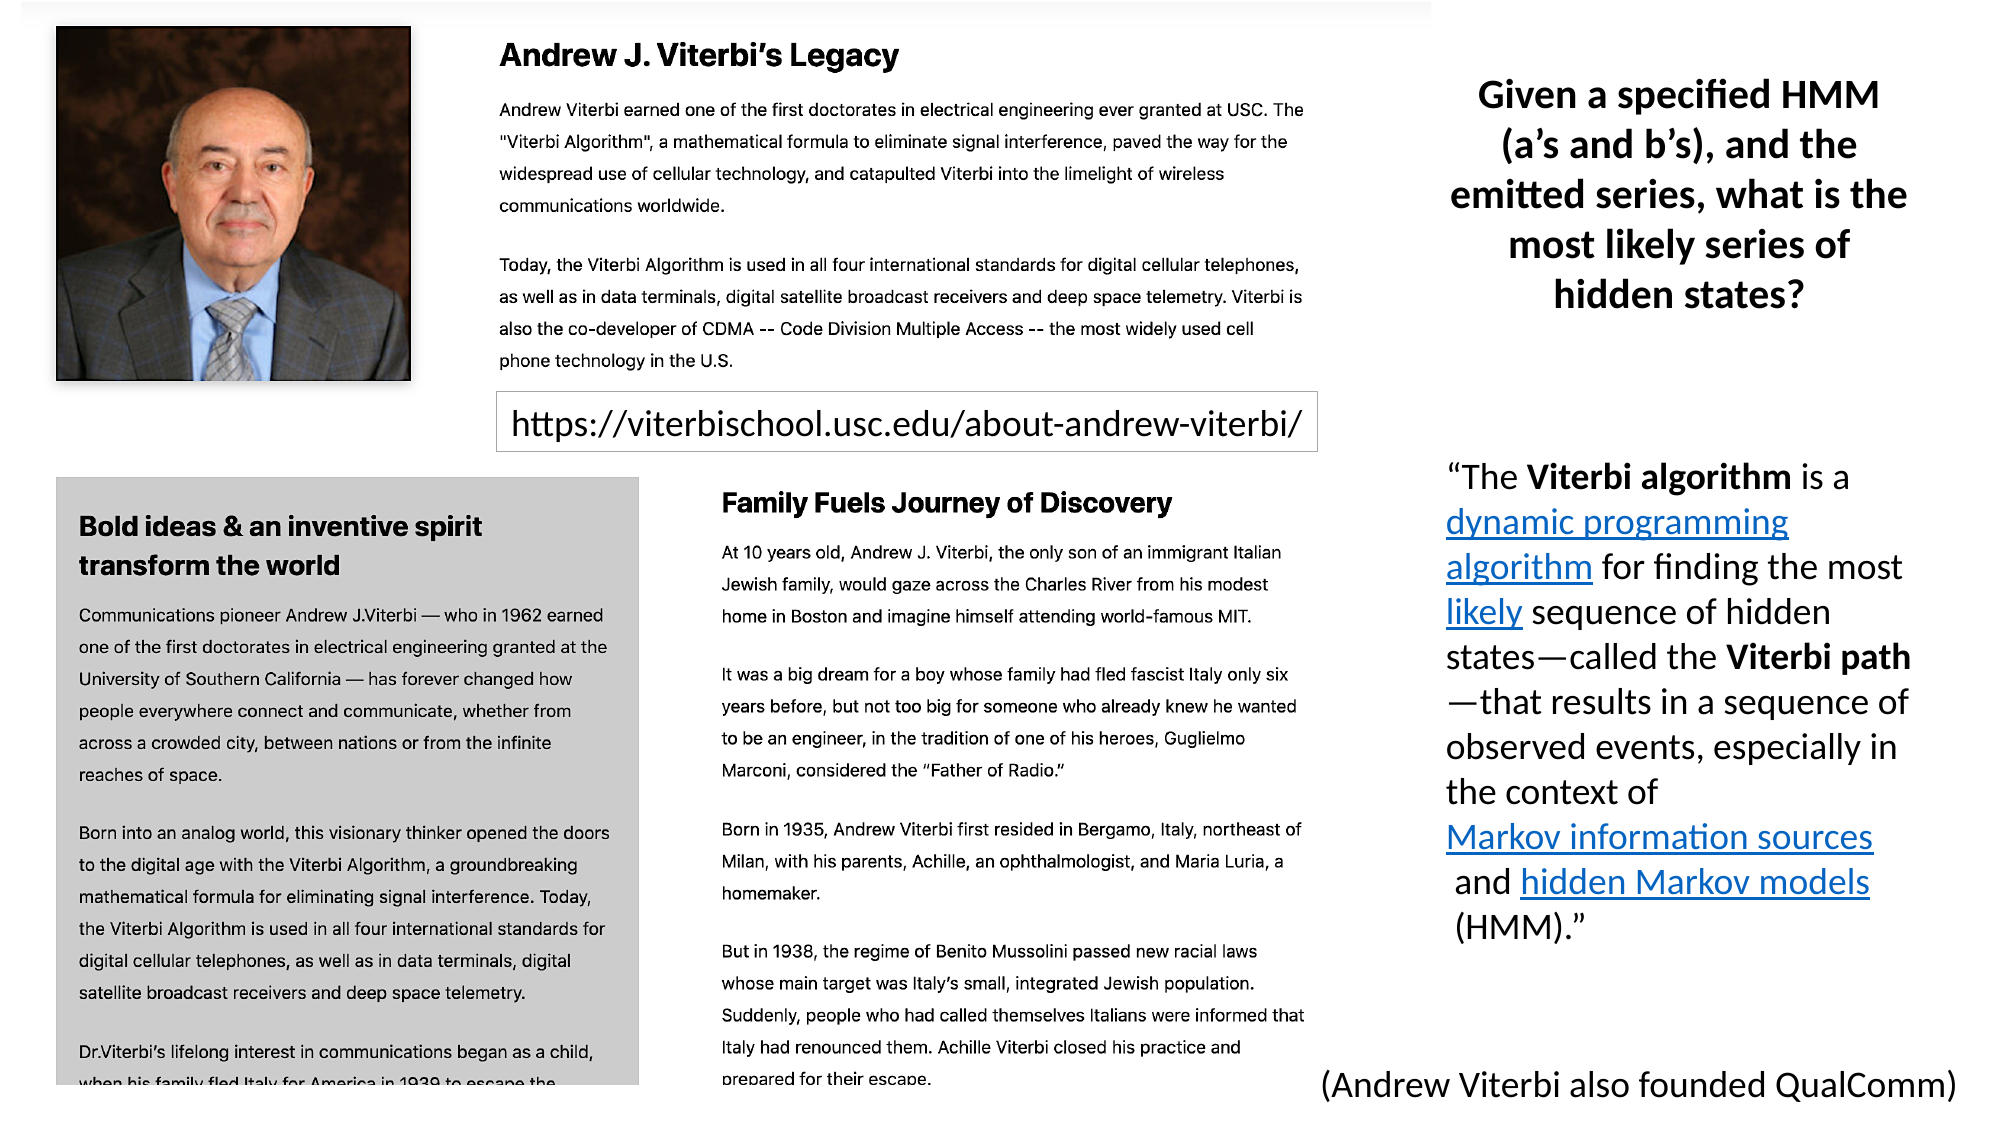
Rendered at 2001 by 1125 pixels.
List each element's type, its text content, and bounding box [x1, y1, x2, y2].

text_box Given a specified HMM (a’s and b’s), and the emitted series, what is the most likely series of hidden states? “The Viterbi algorithm is a dynamic programming algorithm for finding the most likely sequence of hidden states—called the Viterbi path—that results in a sequence of observed events, especially in the context of Markov information sources and hidden Markov models (HMM).” [1431, 59, 1928, 1045]
text_box (Andrew Viterbi also founded QualComm) [1305, 1052, 1974, 1112]
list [21, 2, 1431, 1085]
